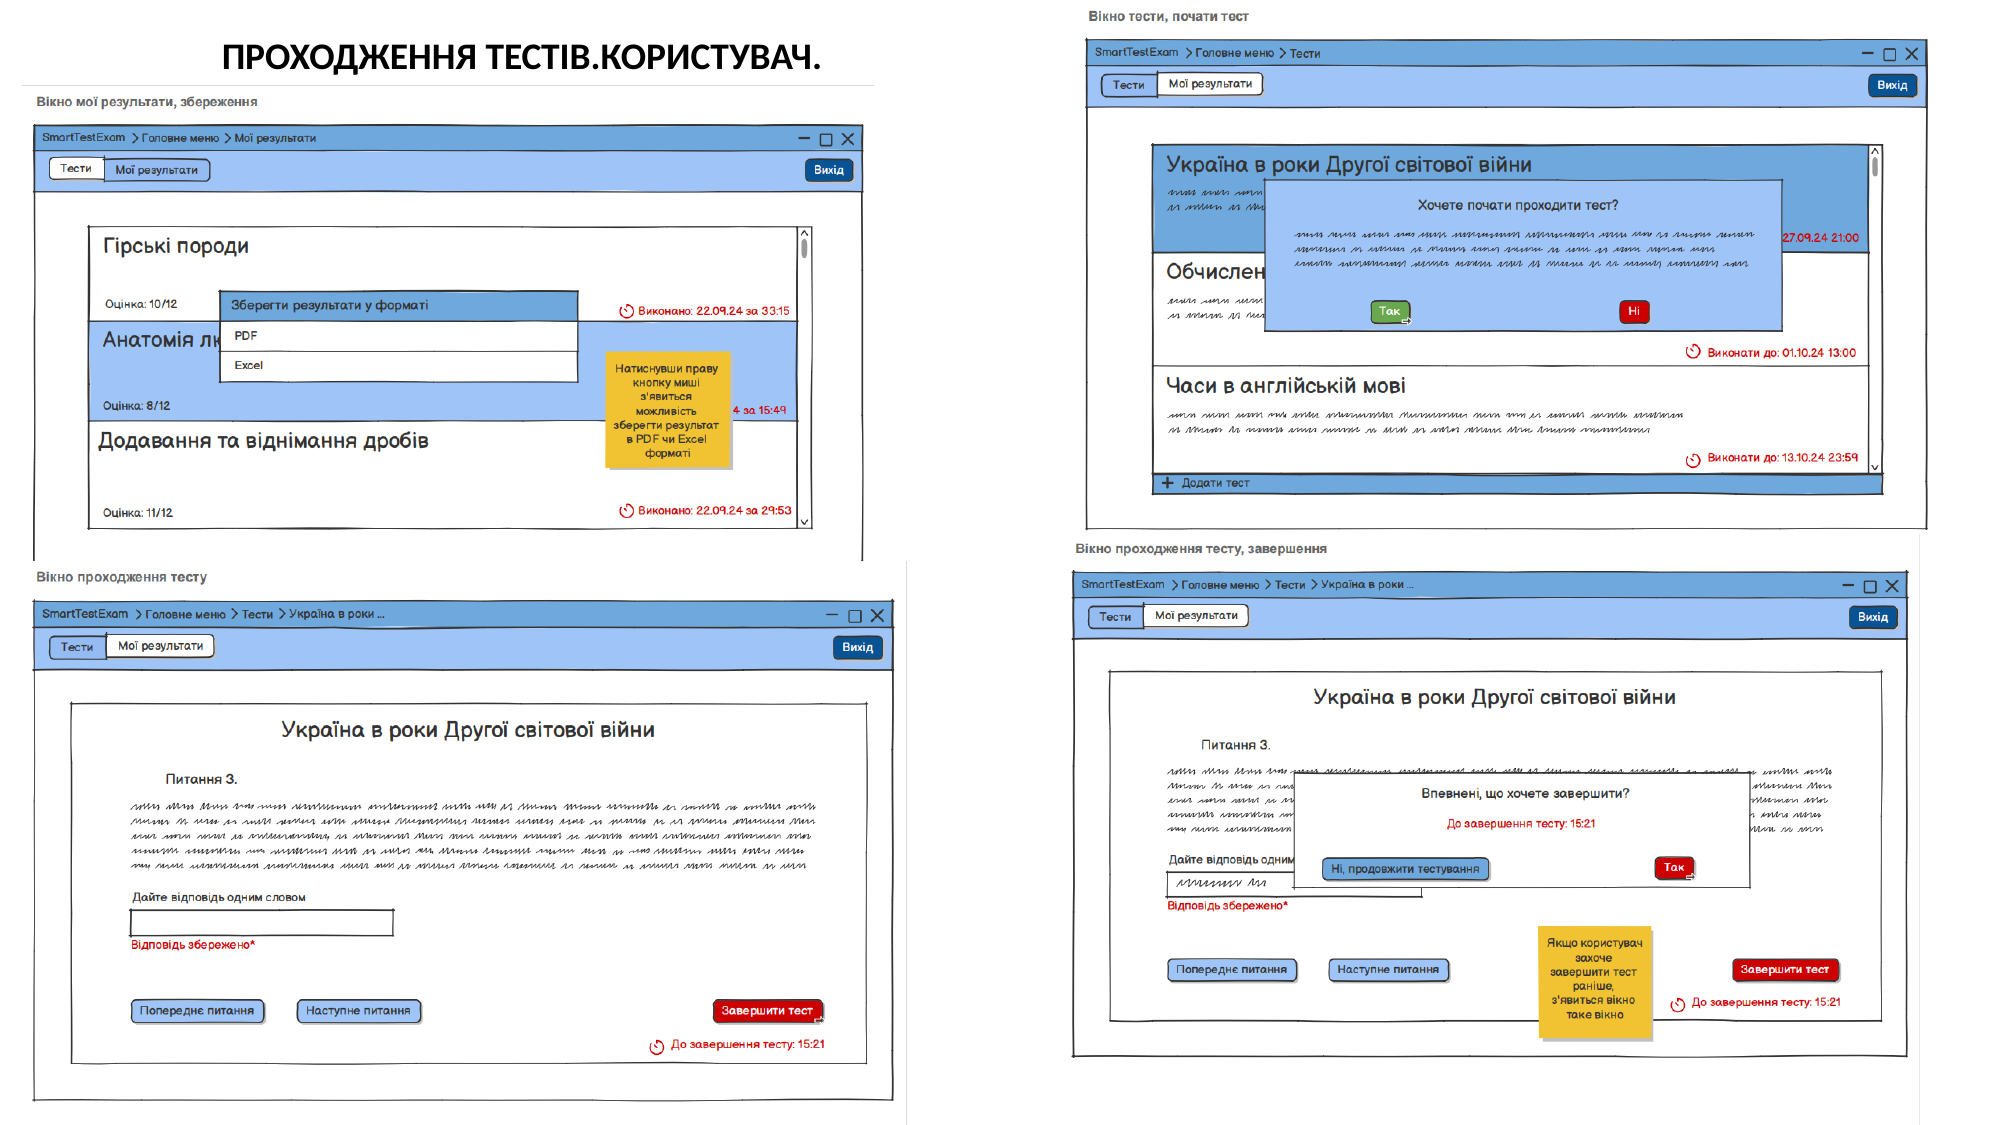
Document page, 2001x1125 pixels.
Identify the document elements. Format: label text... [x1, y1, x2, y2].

picture [1061, 0, 1936, 1125]
text_box ПРОХОДЖЕННЯ ТЕСТІВ.КОРИСТУВАЧ. [207, 25, 874, 85]
picture [22, 85, 907, 1125]
